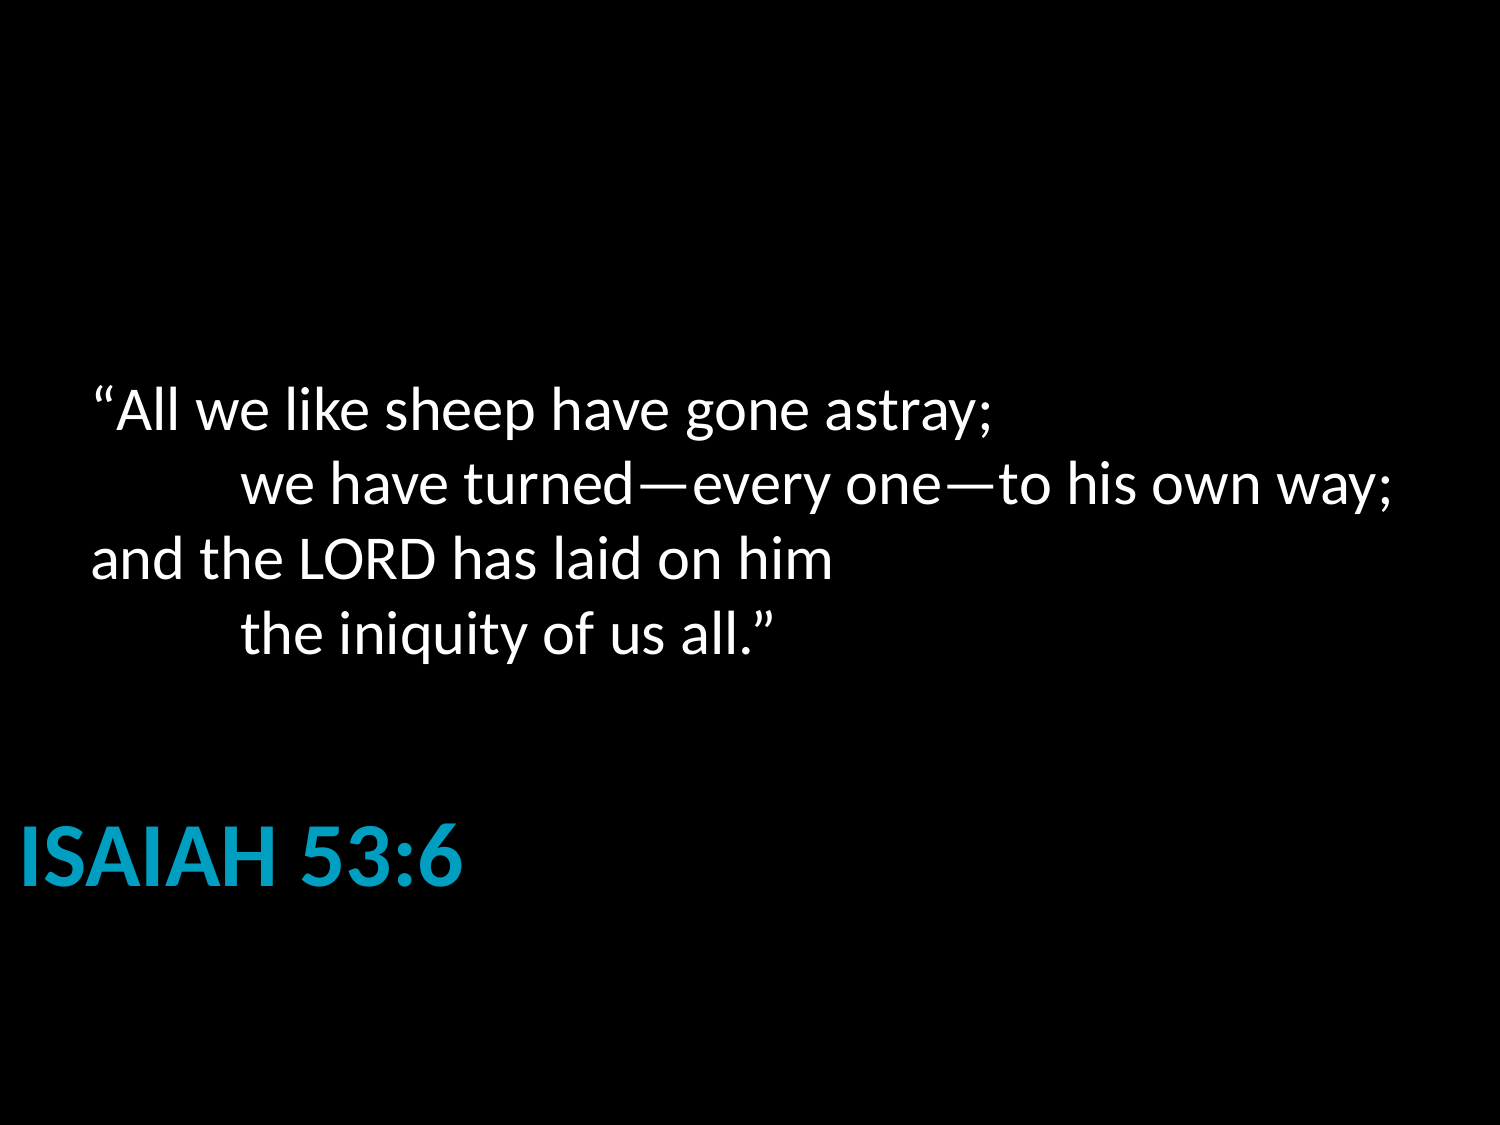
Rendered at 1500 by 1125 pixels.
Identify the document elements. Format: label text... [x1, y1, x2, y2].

title “All we like sheep have gone astray; we have turned—every one—to his own way; and the LORD has laid on him the iniquity of us all.” [75, 24, 1500, 675]
list ISAIAH 53:6 [18, 737, 1482, 963]
